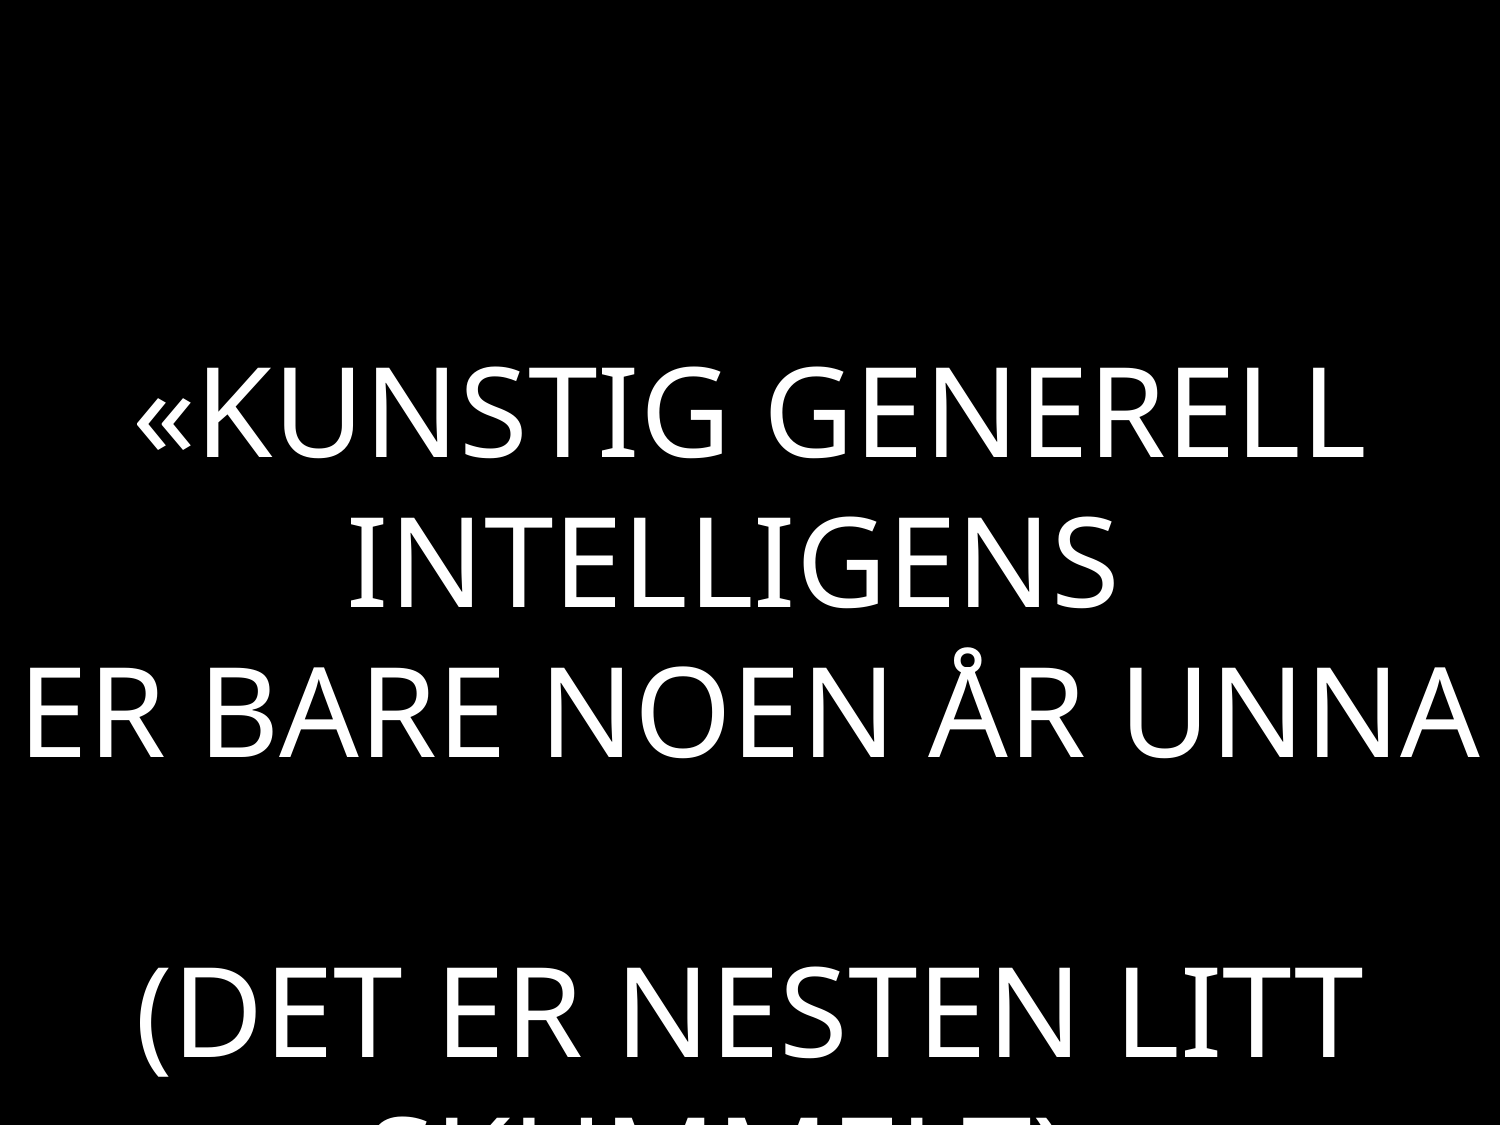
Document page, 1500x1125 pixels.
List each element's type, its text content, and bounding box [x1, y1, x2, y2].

list «KUNSTIG GENERELL INTELLIGENS ER BARE NOEN ÅR UNNA (DET ER NESTEN LITT SKUMMELT)» [0, 325, 1500, 427]
